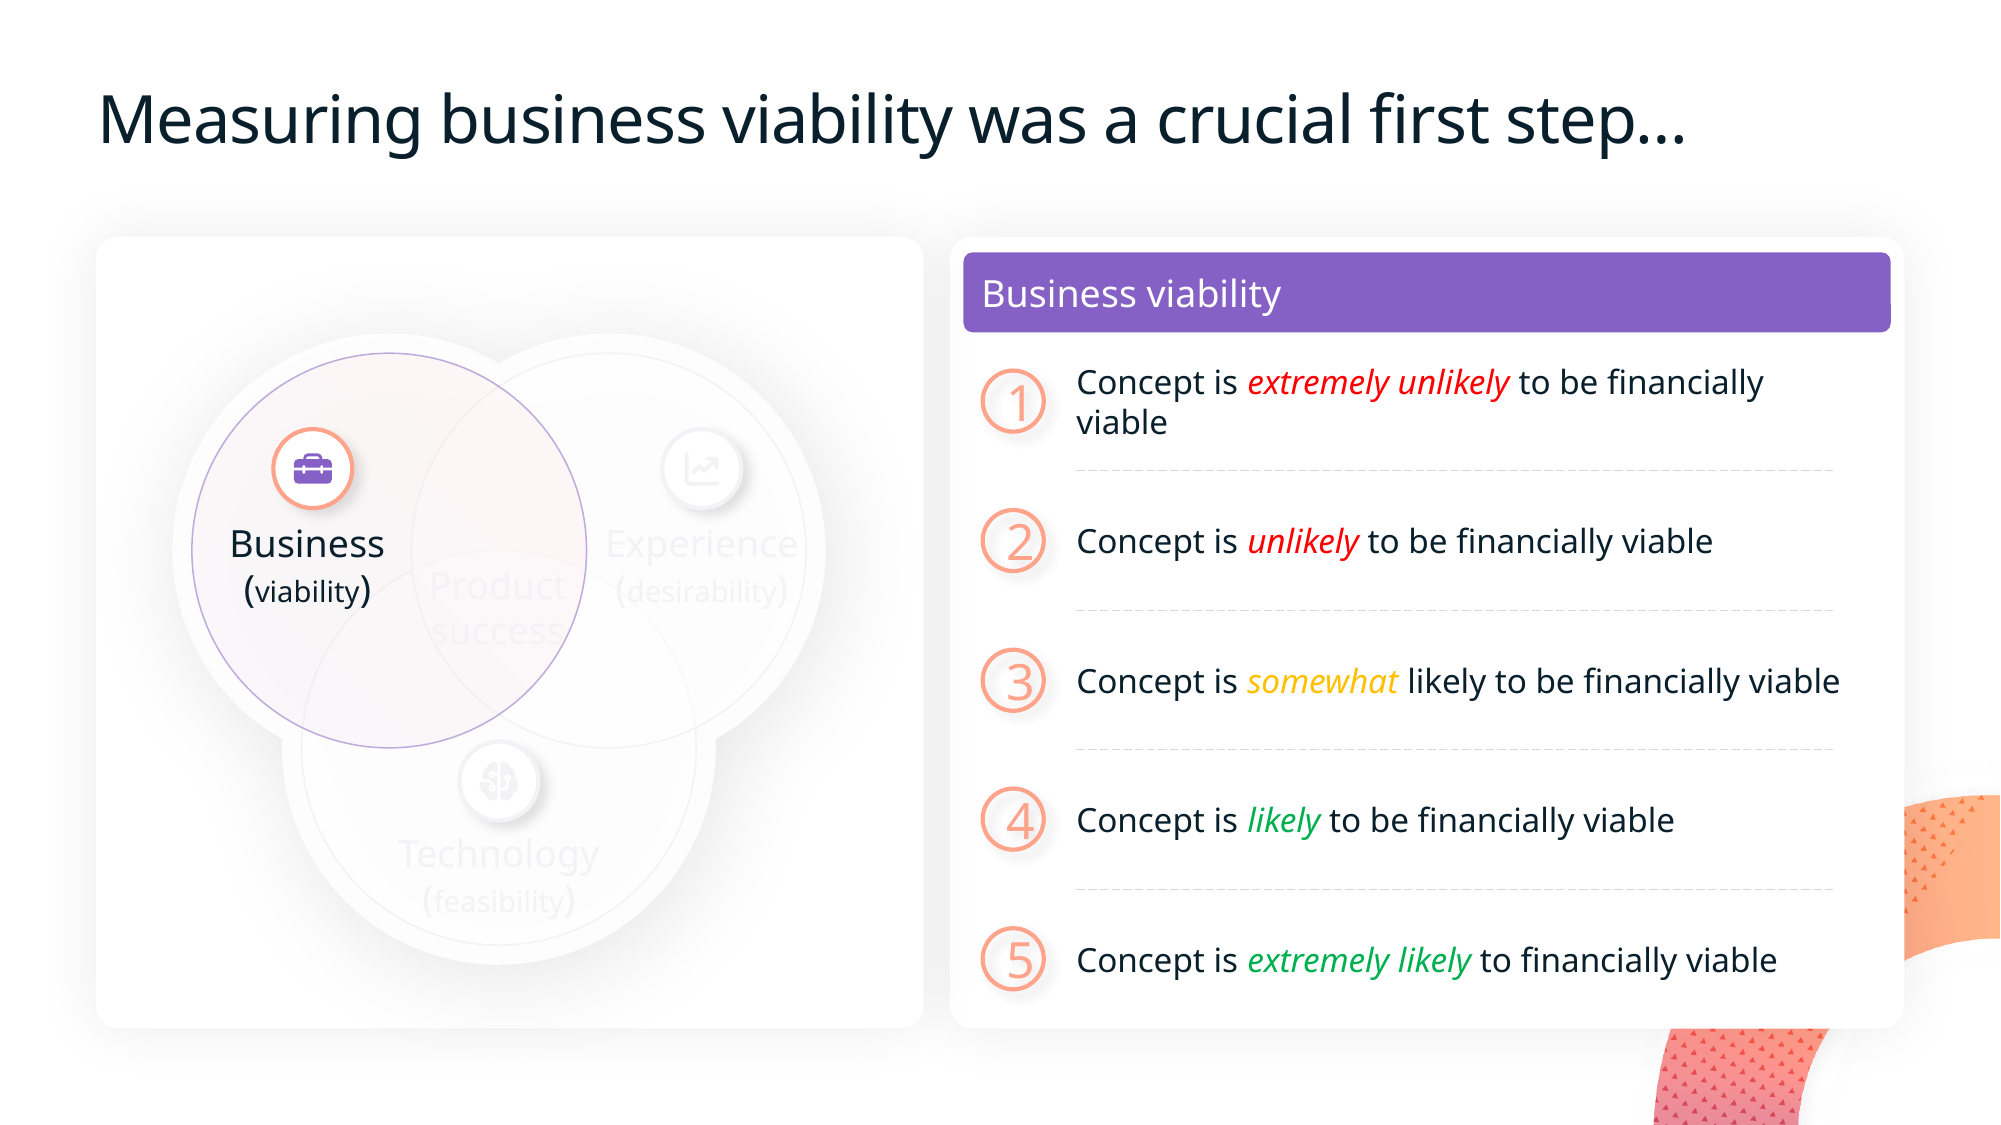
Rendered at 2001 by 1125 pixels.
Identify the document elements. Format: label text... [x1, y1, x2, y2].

text_box 4 [981, 787, 1045, 851]
text_box 5 [981, 927, 1045, 991]
text_box 1 [981, 369, 1045, 433]
text_box 2 [981, 509, 1045, 573]
text_box Concept is somewhat likely to be financially viable [1076, 660, 1566, 701]
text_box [171, 333, 826, 965]
text_box [95, 235, 925, 1030]
text_box [949, 235, 1906, 1030]
text_box Concept is unlikely to be financially viable [1076, 520, 1854, 561]
text_box 3 [981, 648, 1045, 712]
picture [1566, 577, 2000, 1125]
title Measuring business viability was a crucial first step… [97, 69, 1903, 166]
text_box Business viability [962, 251, 1892, 334]
text_box Concept is likely to be financially viable [1076, 799, 1566, 840]
text_box Concept is extremely unlikely to be financially viable [1076, 361, 1854, 442]
text_box Concept is extremely likely to financially viable [1076, 938, 1566, 979]
